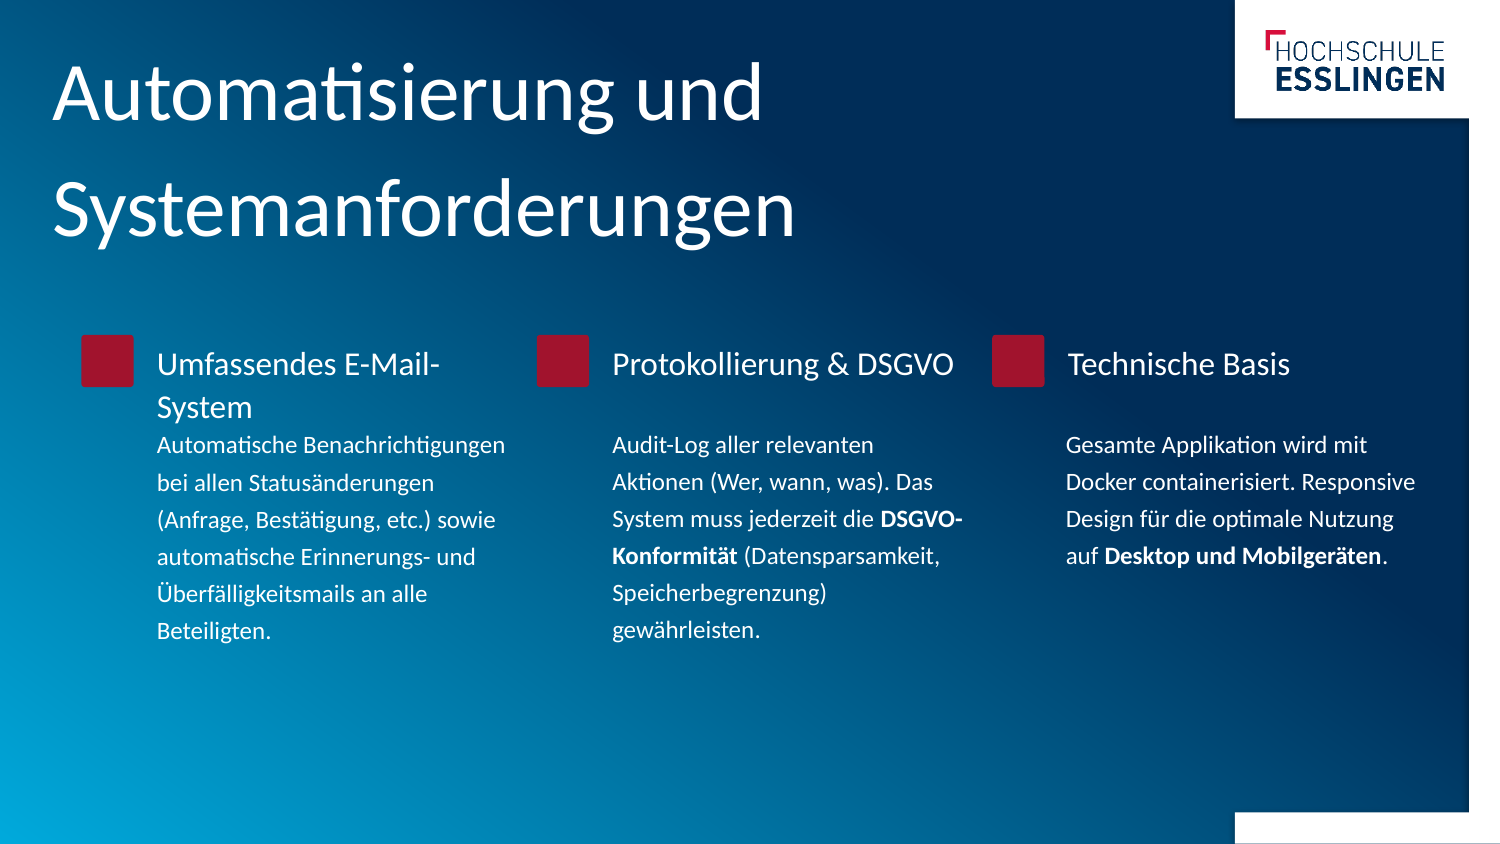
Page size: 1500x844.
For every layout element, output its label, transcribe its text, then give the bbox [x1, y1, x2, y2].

text_box Automatisierung und Systemanforderungen [52, 21, 1212, 255]
text_box [992, 334, 1045, 388]
picture [1259, 23, 1461, 92]
text_box Audit-Log aller relevanten Aktionen (Wer, wann, was). Das System muss jederzeit die DSGVO-Konformität (Datensparsamkeit, Speicherbegrenzung) gewährleisten. [612, 421, 964, 682]
text_box [536, 334, 590, 388]
text_box Protokollierung & DSGVO [612, 339, 964, 421]
text_box Technische Basis [1067, 339, 1417, 383]
text_box [81, 334, 134, 388]
text_box Umfassendes E-Mail-System [156, 339, 508, 421]
text_box Automatische Benachrichtigungen bei allen Statusänderungen (Anfrage, Bestätigung, etc.) sowie automatische Erinnerungs- und Überfälligkeitsmails an alle Beteiligten. [156, 421, 508, 683]
text_box Gesamte Applikation wird mit Docker containerisiert. Responsive Design für die optimale Nutzung auf Desktop und Mobilgeräten. [1065, 421, 1417, 608]
